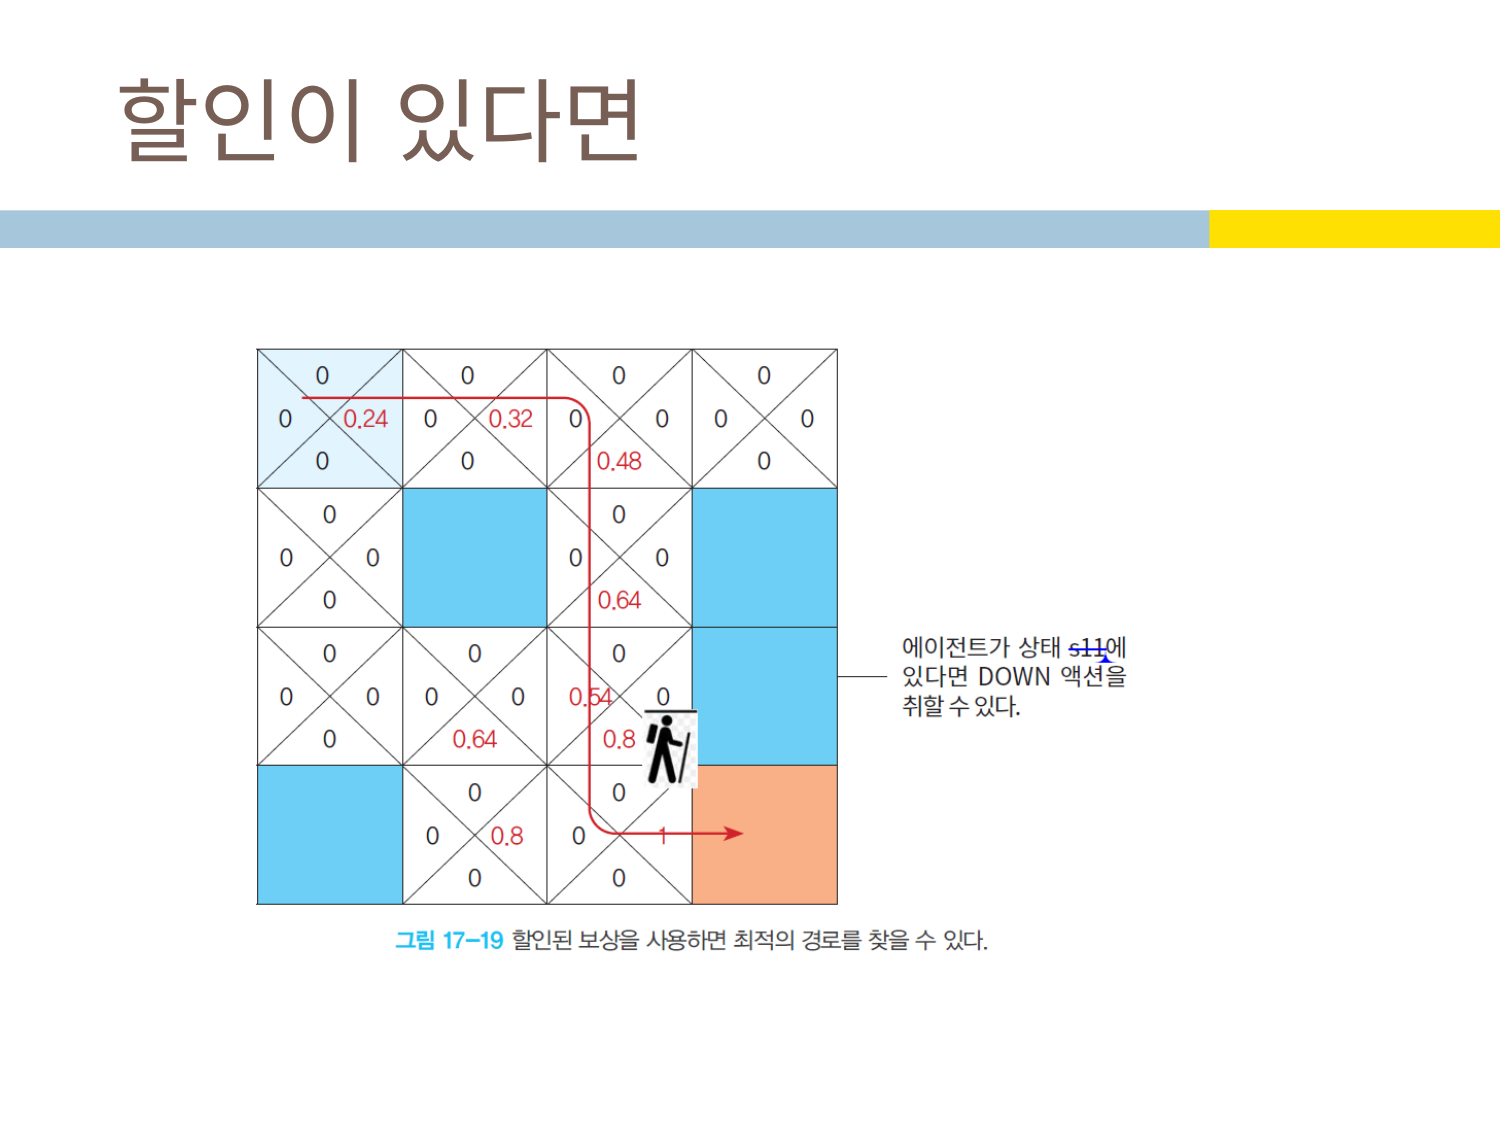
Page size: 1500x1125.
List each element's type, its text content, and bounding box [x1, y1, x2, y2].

title 할인이 있다면 [100, 37, 1438, 200]
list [218, 325, 1156, 981]
